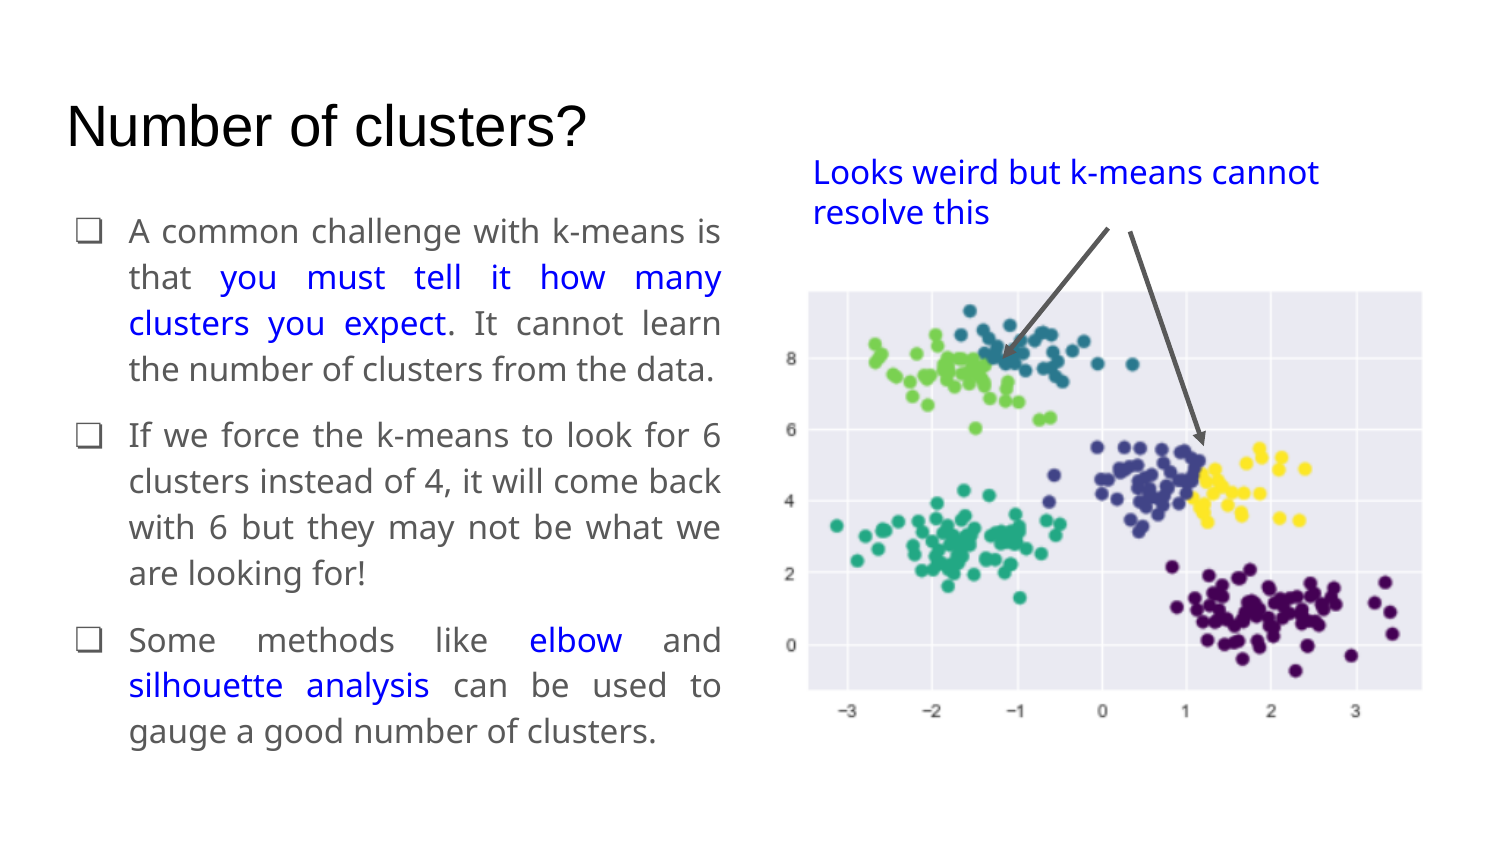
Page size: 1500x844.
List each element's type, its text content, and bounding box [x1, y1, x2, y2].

title Number of clusters? [51, 72, 1449, 167]
text_box Looks weird but k-means cannot resolve this [797, 135, 1370, 245]
picture [772, 281, 1439, 736]
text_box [1002, 227, 1109, 360]
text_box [1129, 231, 1204, 447]
list A common challenge with k-means is that you must tell it how many clusters you expect. It cannot learn the number of clusters from the data. If we force the k-means to look for 6 clusters instead of 4, it will come back with 6 but they may not be what we are looking for! Some methods like elbow and silhouette analysis can be used to gauge a good number of clusters. [38, 189, 738, 799]
